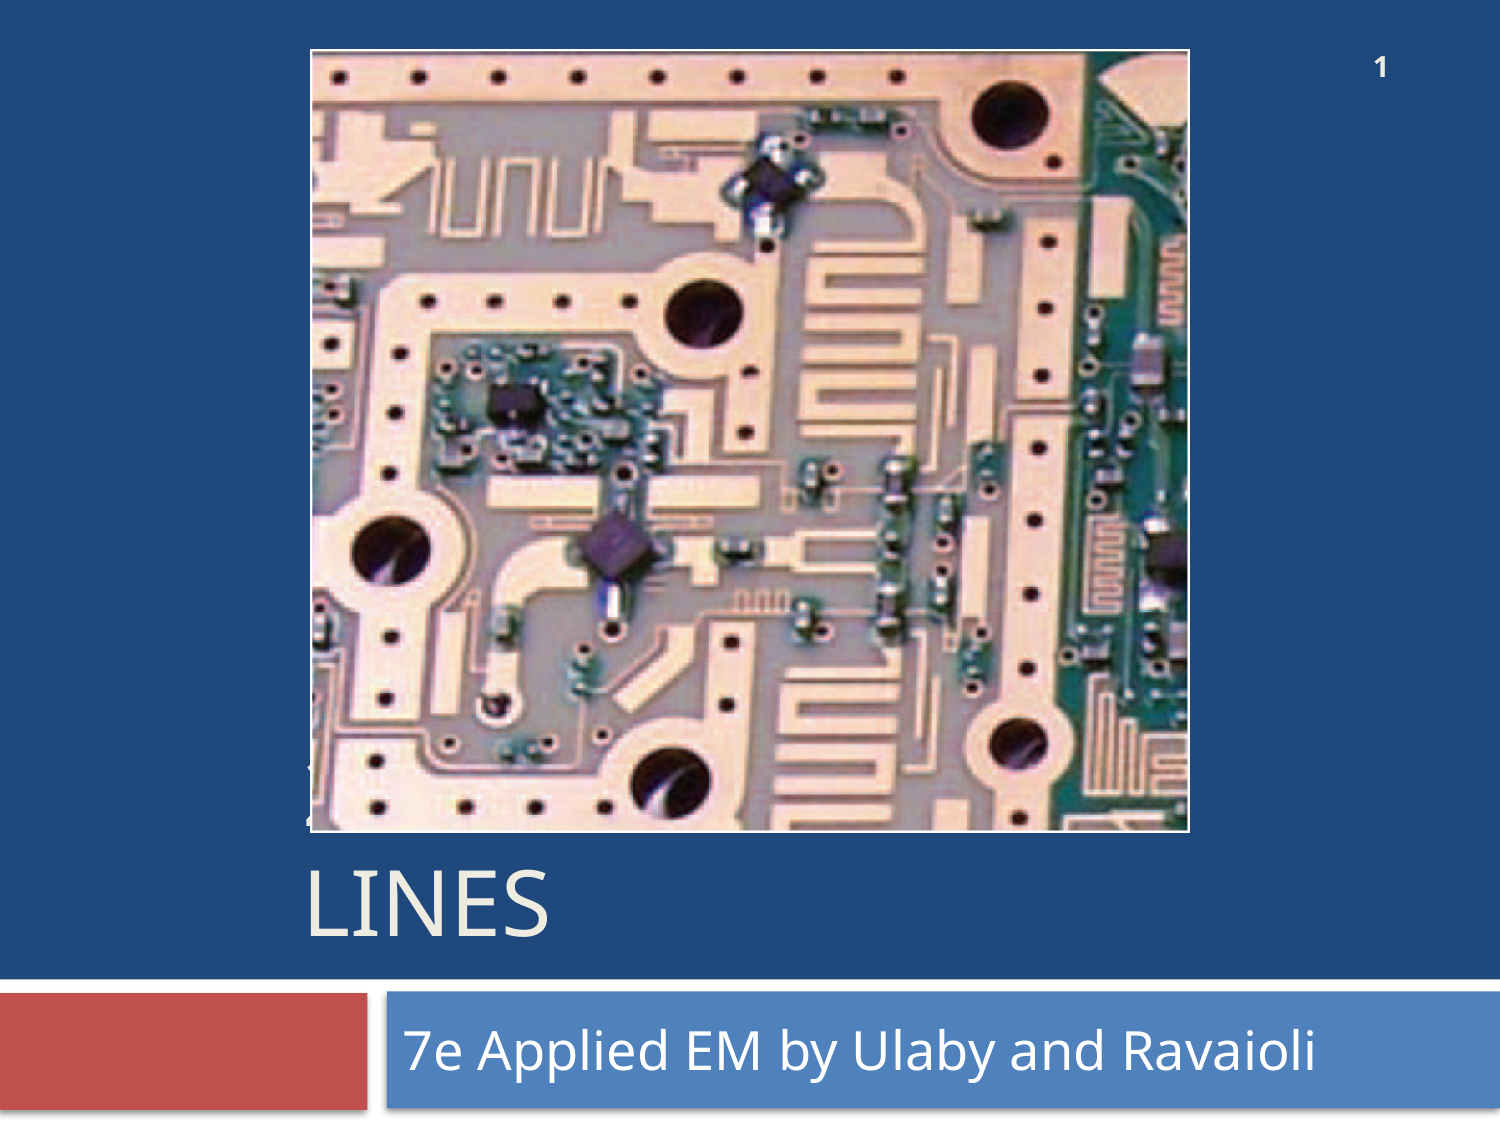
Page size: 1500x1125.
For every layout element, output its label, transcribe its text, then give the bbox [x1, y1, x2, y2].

subtitle 7e Applied EM by Ulaby and Ravaioli [387, 992, 1488, 1105]
picture [310, 49, 1190, 834]
title 2. Transmission Lines [287, 662, 1263, 963]
slide_number 1 [1312, 37, 1450, 100]
